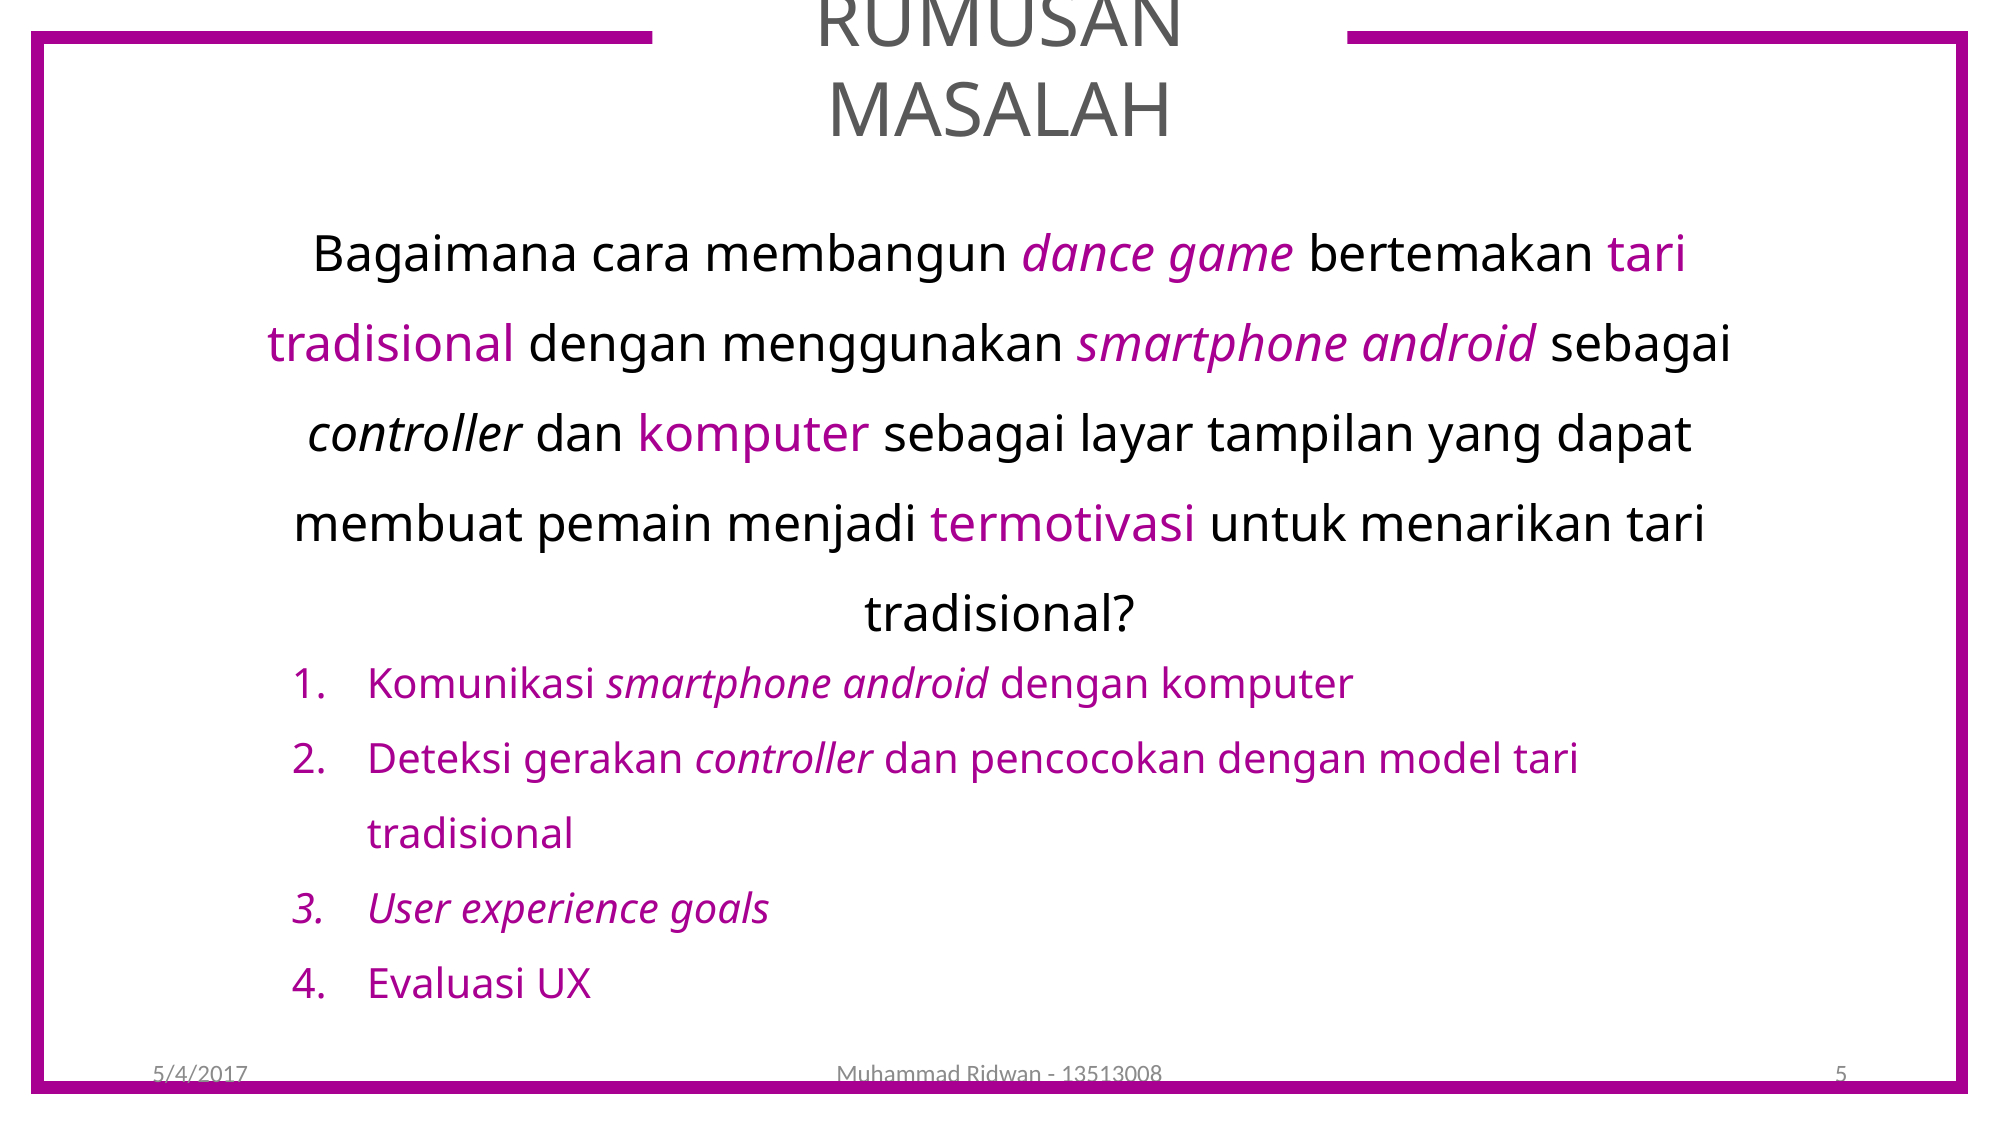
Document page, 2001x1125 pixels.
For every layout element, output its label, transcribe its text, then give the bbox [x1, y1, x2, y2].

text_box Komunikasi smartphone android dengan komputer Deteksi gerakan controller dan pencocokan dengan model tari tradisional User experience goals Evaluasi UX [276, 624, 1774, 1015]
text_box [37, 36, 1963, 1088]
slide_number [137, 1042, 588, 1103]
text_box Bagaimana cara membangun dance game bertemakan tari tradisional dengan menggunakan smartphone android sebagai controller dan komputer sebagai layar tampilan yang dapat membuat pemain menjadi termotivasi untuk menarikan tari tradisional? [251, 183, 1749, 649]
slide_number 5 [1412, 1042, 1863, 1103]
text_box RUMUSAN MASALAH [651, 0, 1348, 124]
footer Muhammad Ridwan - 13513008 [662, 1042, 1338, 1103]
